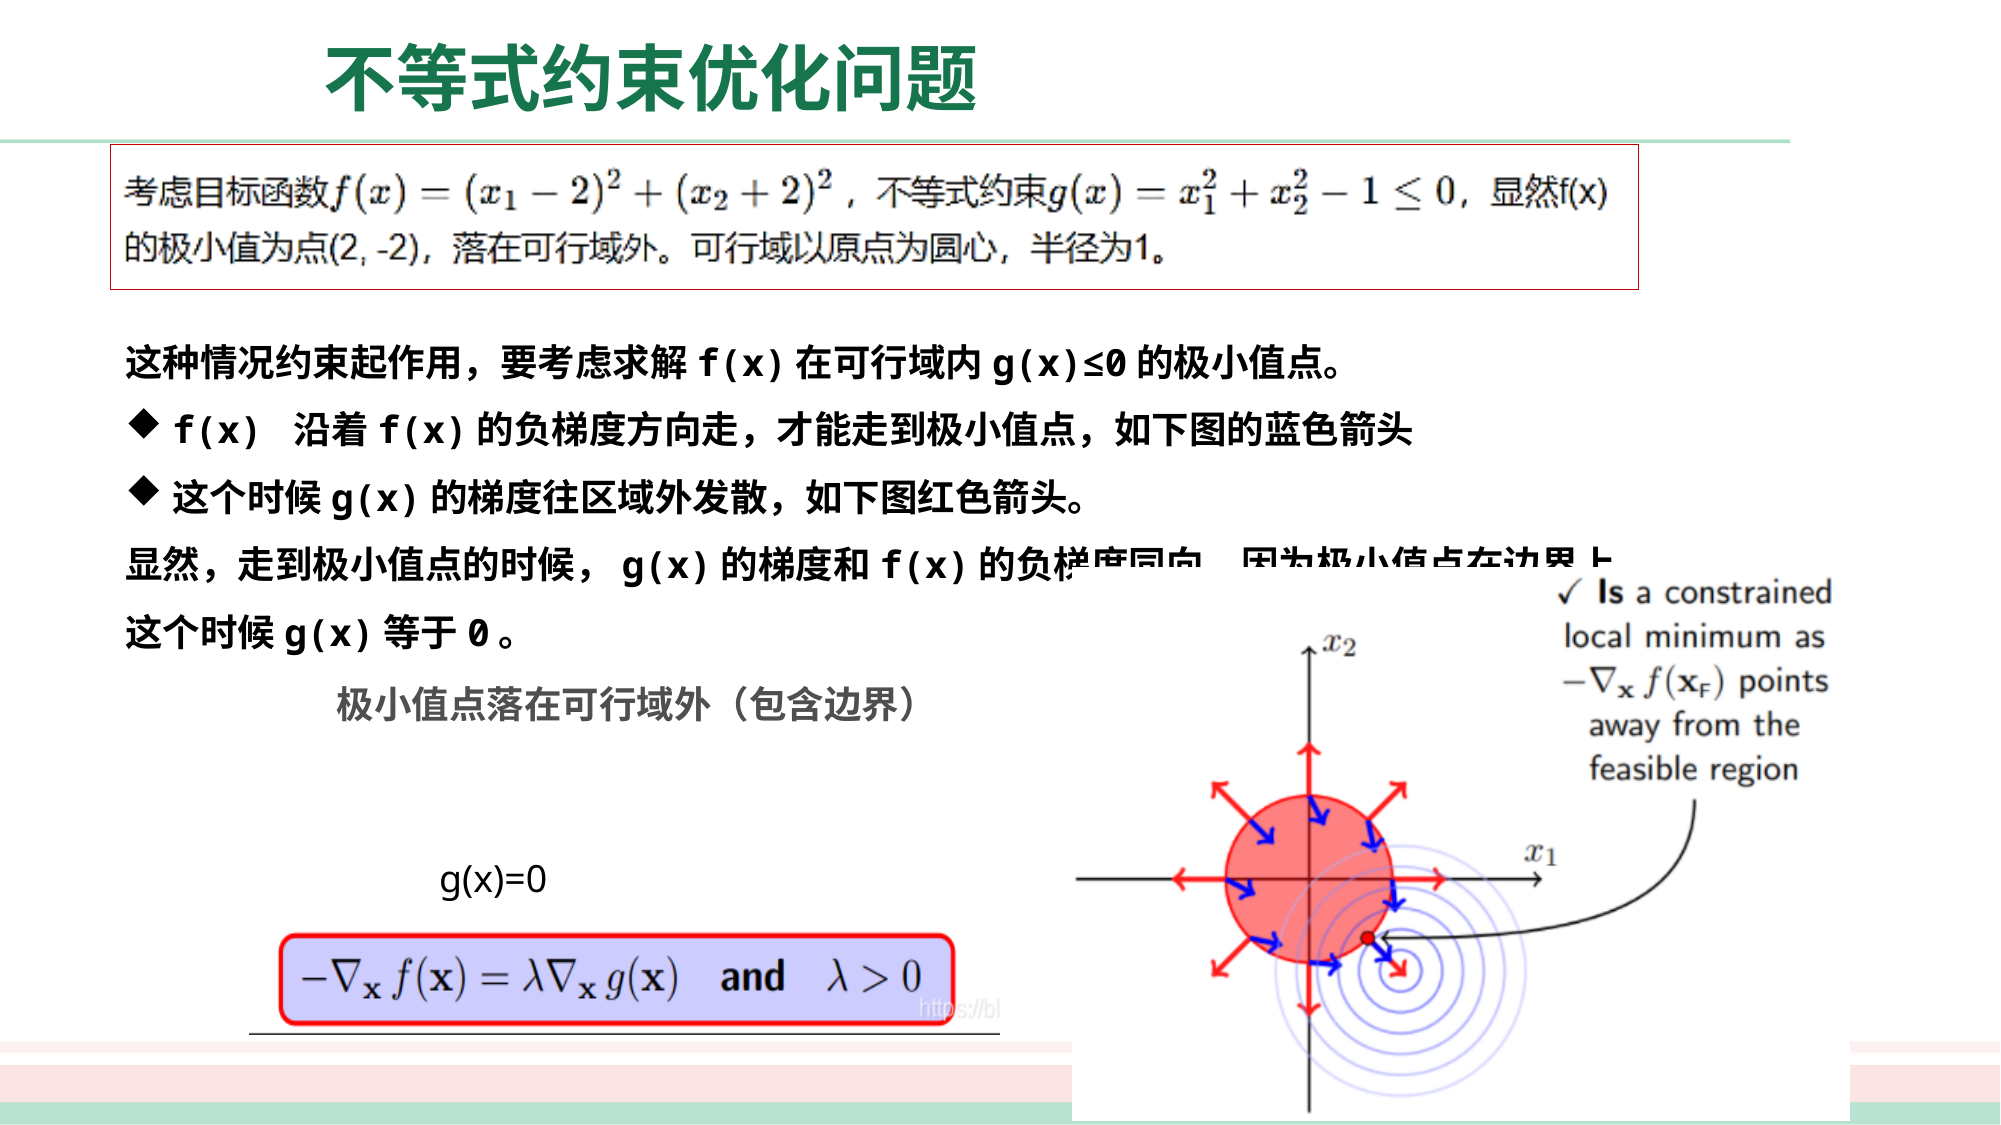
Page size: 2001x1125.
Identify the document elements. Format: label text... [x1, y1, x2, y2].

text_box g(x)=0 [424, 847, 563, 907]
title 不等式约束优化问题 [308, 35, 1603, 129]
picture [0, 0, 2001, 1125]
text_box 极小值点落在可行域外（包含边界） [321, 673, 1071, 734]
text_box 这种情况约束起作用，要考虑求解f(x)在可行域内g(x)≤0的极小值点。 f(x) 沿着f(x)的负梯度方向走，才能走到极小值点，如下图的蓝色箭头 这个时候g(x)的梯度往区域外发散，如下图红色箭头。 显然，走到极小值点的时候，g(x)的梯度和f(x)的负梯度同向。因为极小值点在边界上，这个时候g(x)等于0。 [110, 308, 1665, 661]
